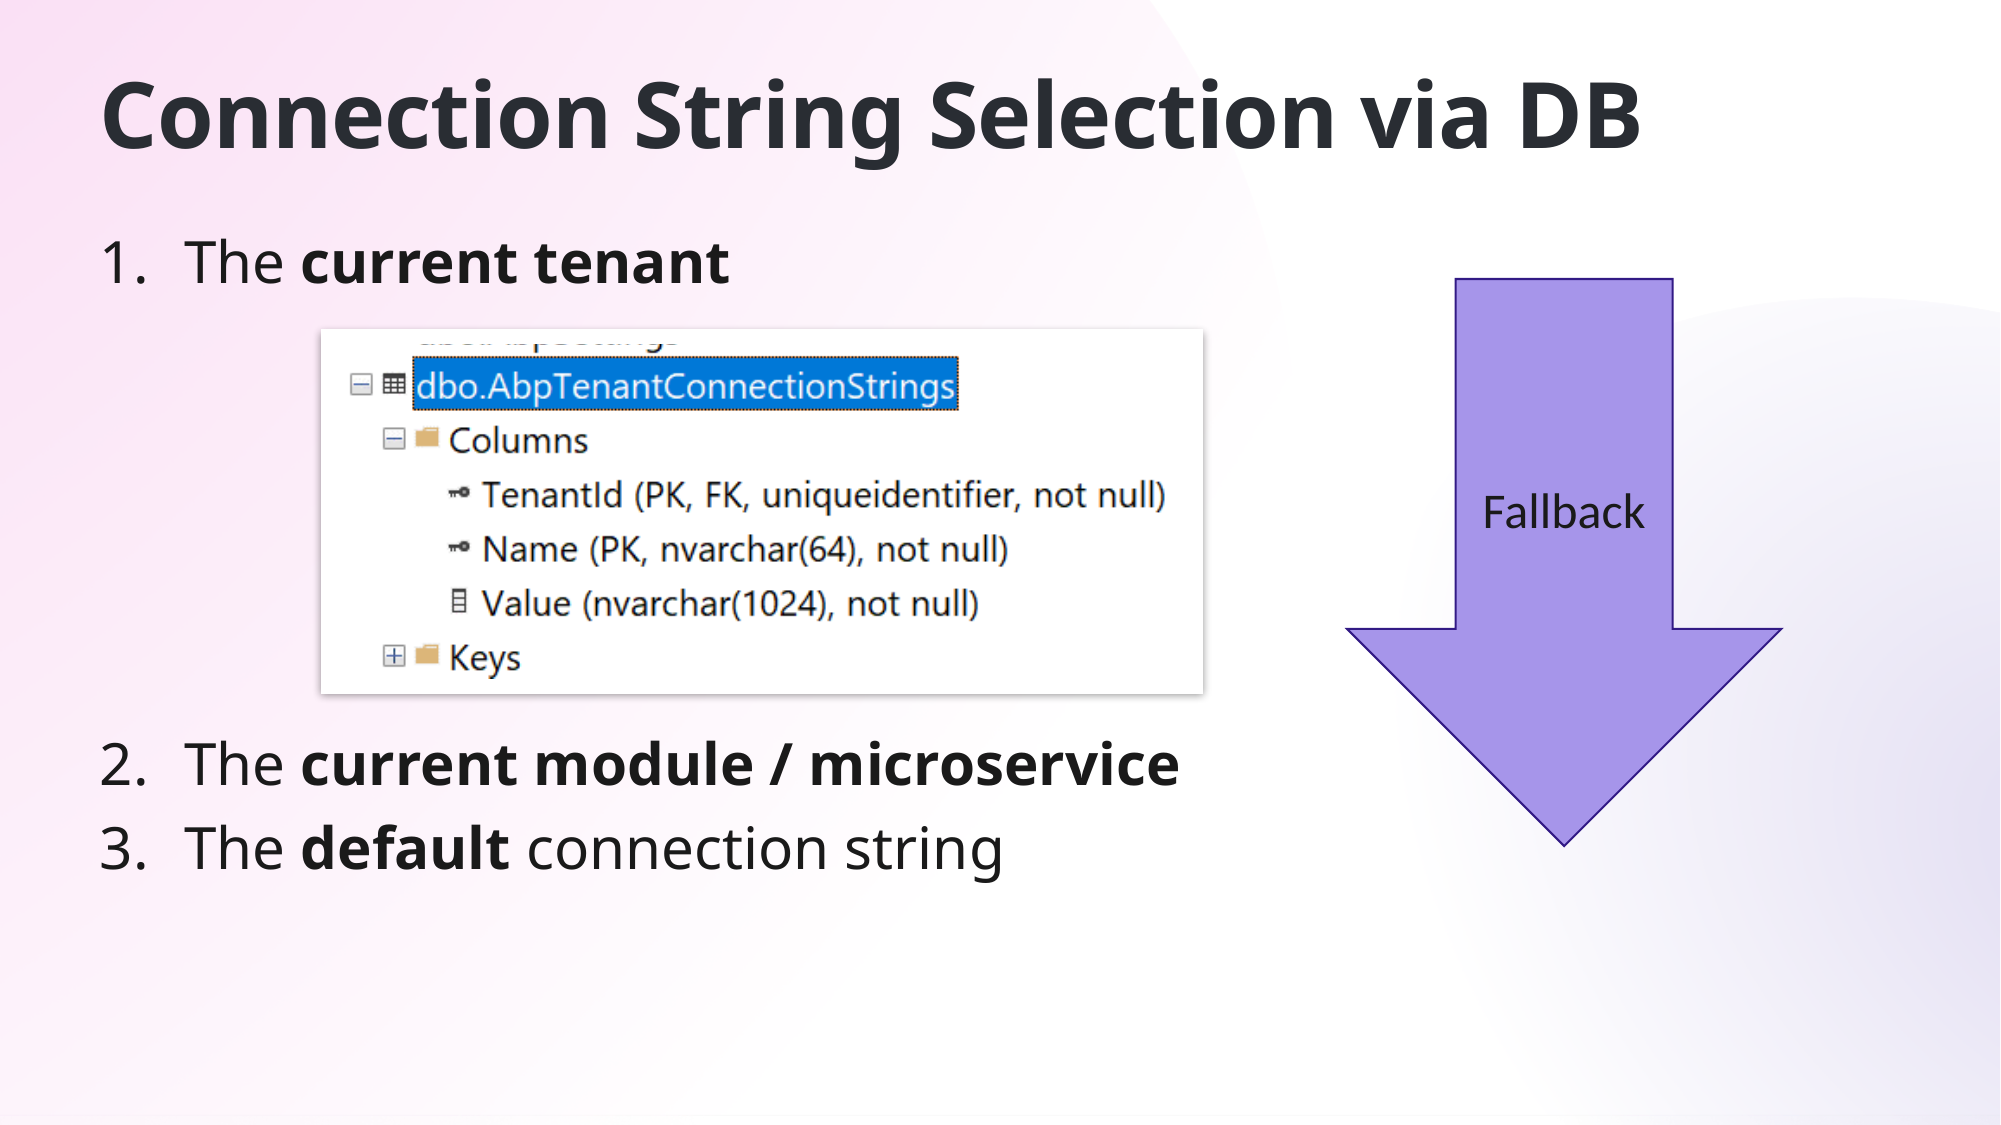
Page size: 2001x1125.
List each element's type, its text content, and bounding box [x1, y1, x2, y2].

picture [335, 343, 1189, 679]
list The current tenant The current module / microservice The default connection string [99, 233, 2000, 1125]
text_box Fallback [1344, 277, 1784, 848]
title Connection String Selection via DB [99, 51, 1900, 187]
picture [0, 0, 2001, 1125]
